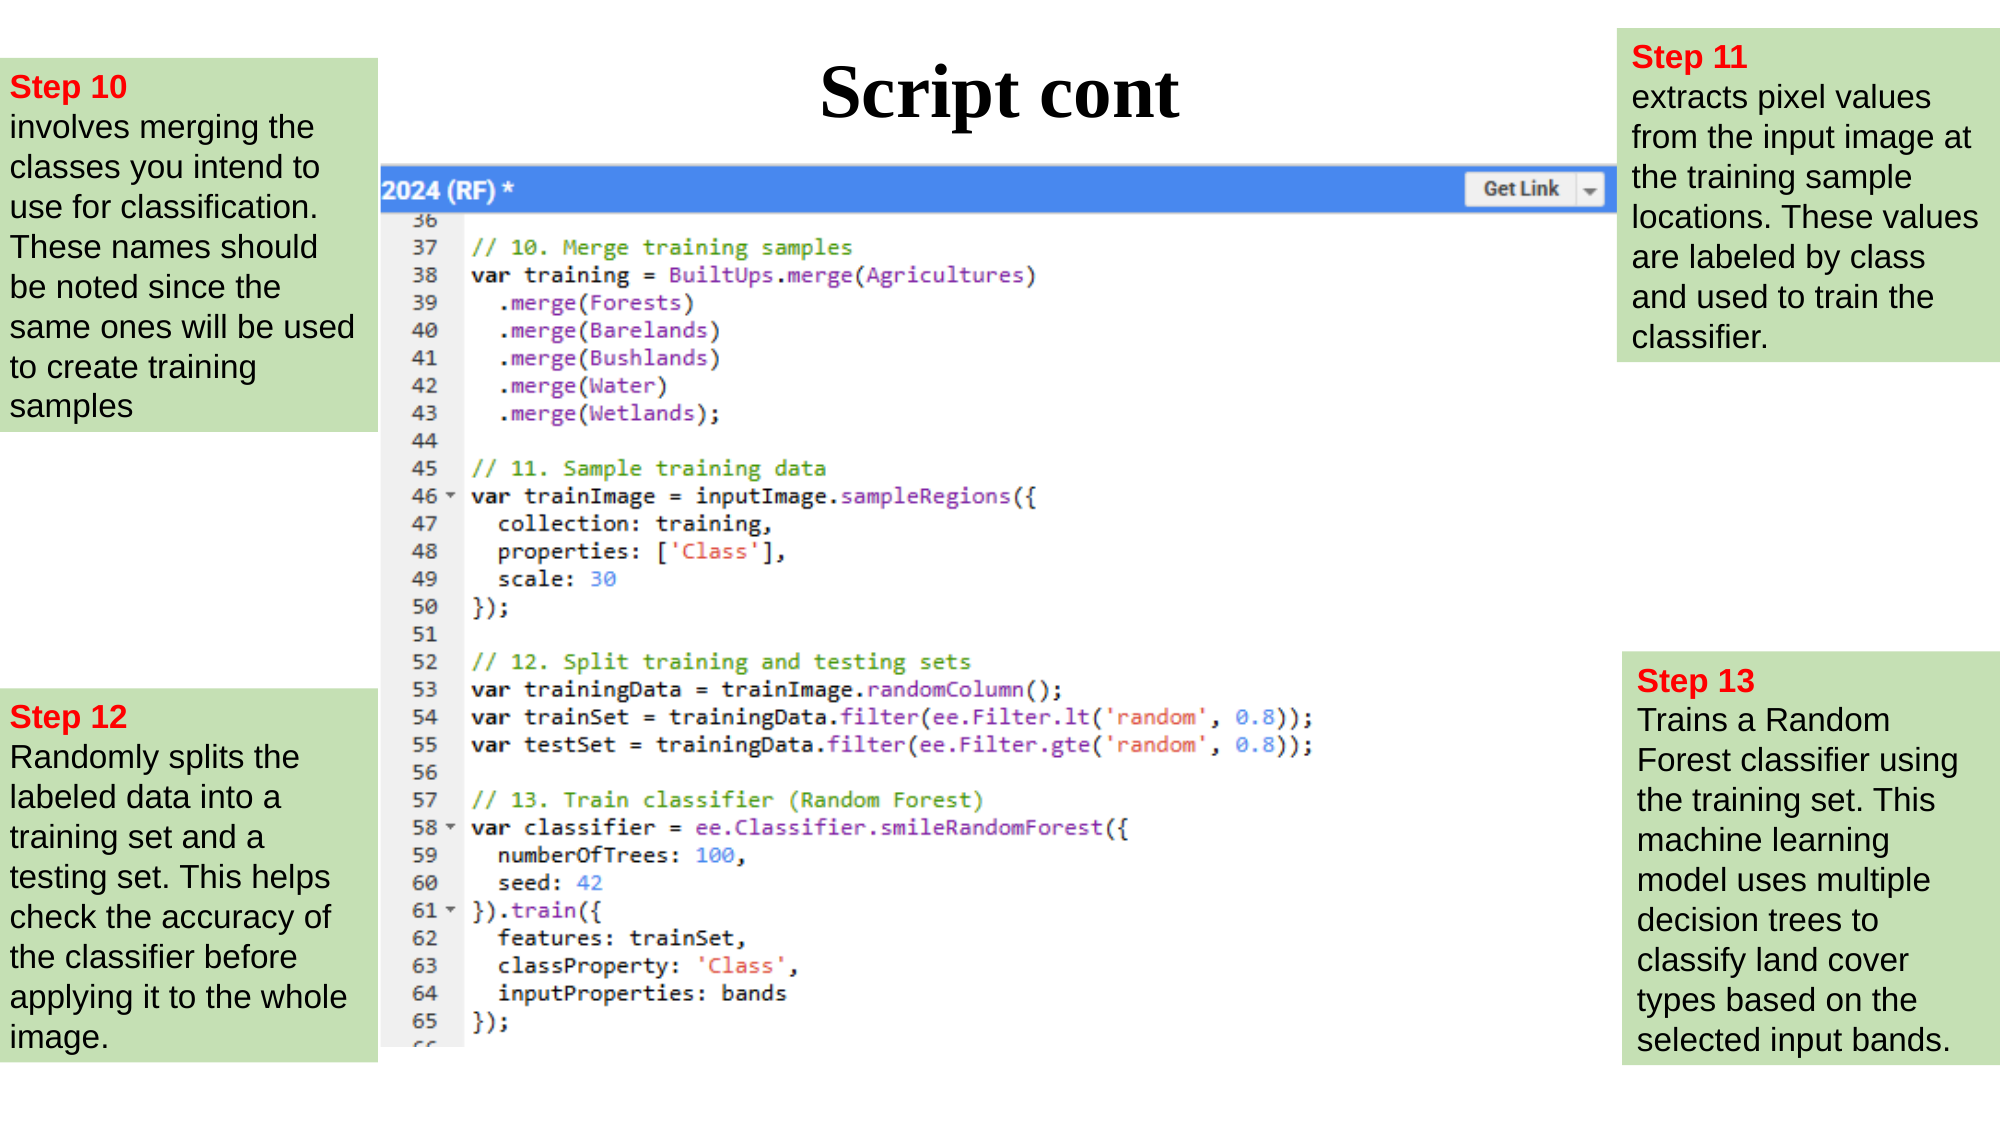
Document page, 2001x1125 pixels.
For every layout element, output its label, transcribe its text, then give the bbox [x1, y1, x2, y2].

text_box Step 11 extracts pixel values from the input image at the training sample locations. These values are labeled by class and used to train the classifier. [1616, 28, 2000, 363]
text_box Script cont [99, 0, 1901, 185]
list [380, 163, 1901, 1047]
text_box Step 13 Trains a Random Forest classifier using the training set. This machine learning model uses multiple decision trees to classify land cover types based on the selected input bands. [1622, 651, 2000, 1066]
text_box Step 10 involves merging the classes you intend to use for classification. These names should be noted since the same ones will be used to create training samples [0, 57, 378, 432]
text_box Step 12 Randomly splits the labeled data into a training set and a testing set. This helps check the accuracy of the classifier before applying it to the whole image. [0, 688, 378, 1063]
